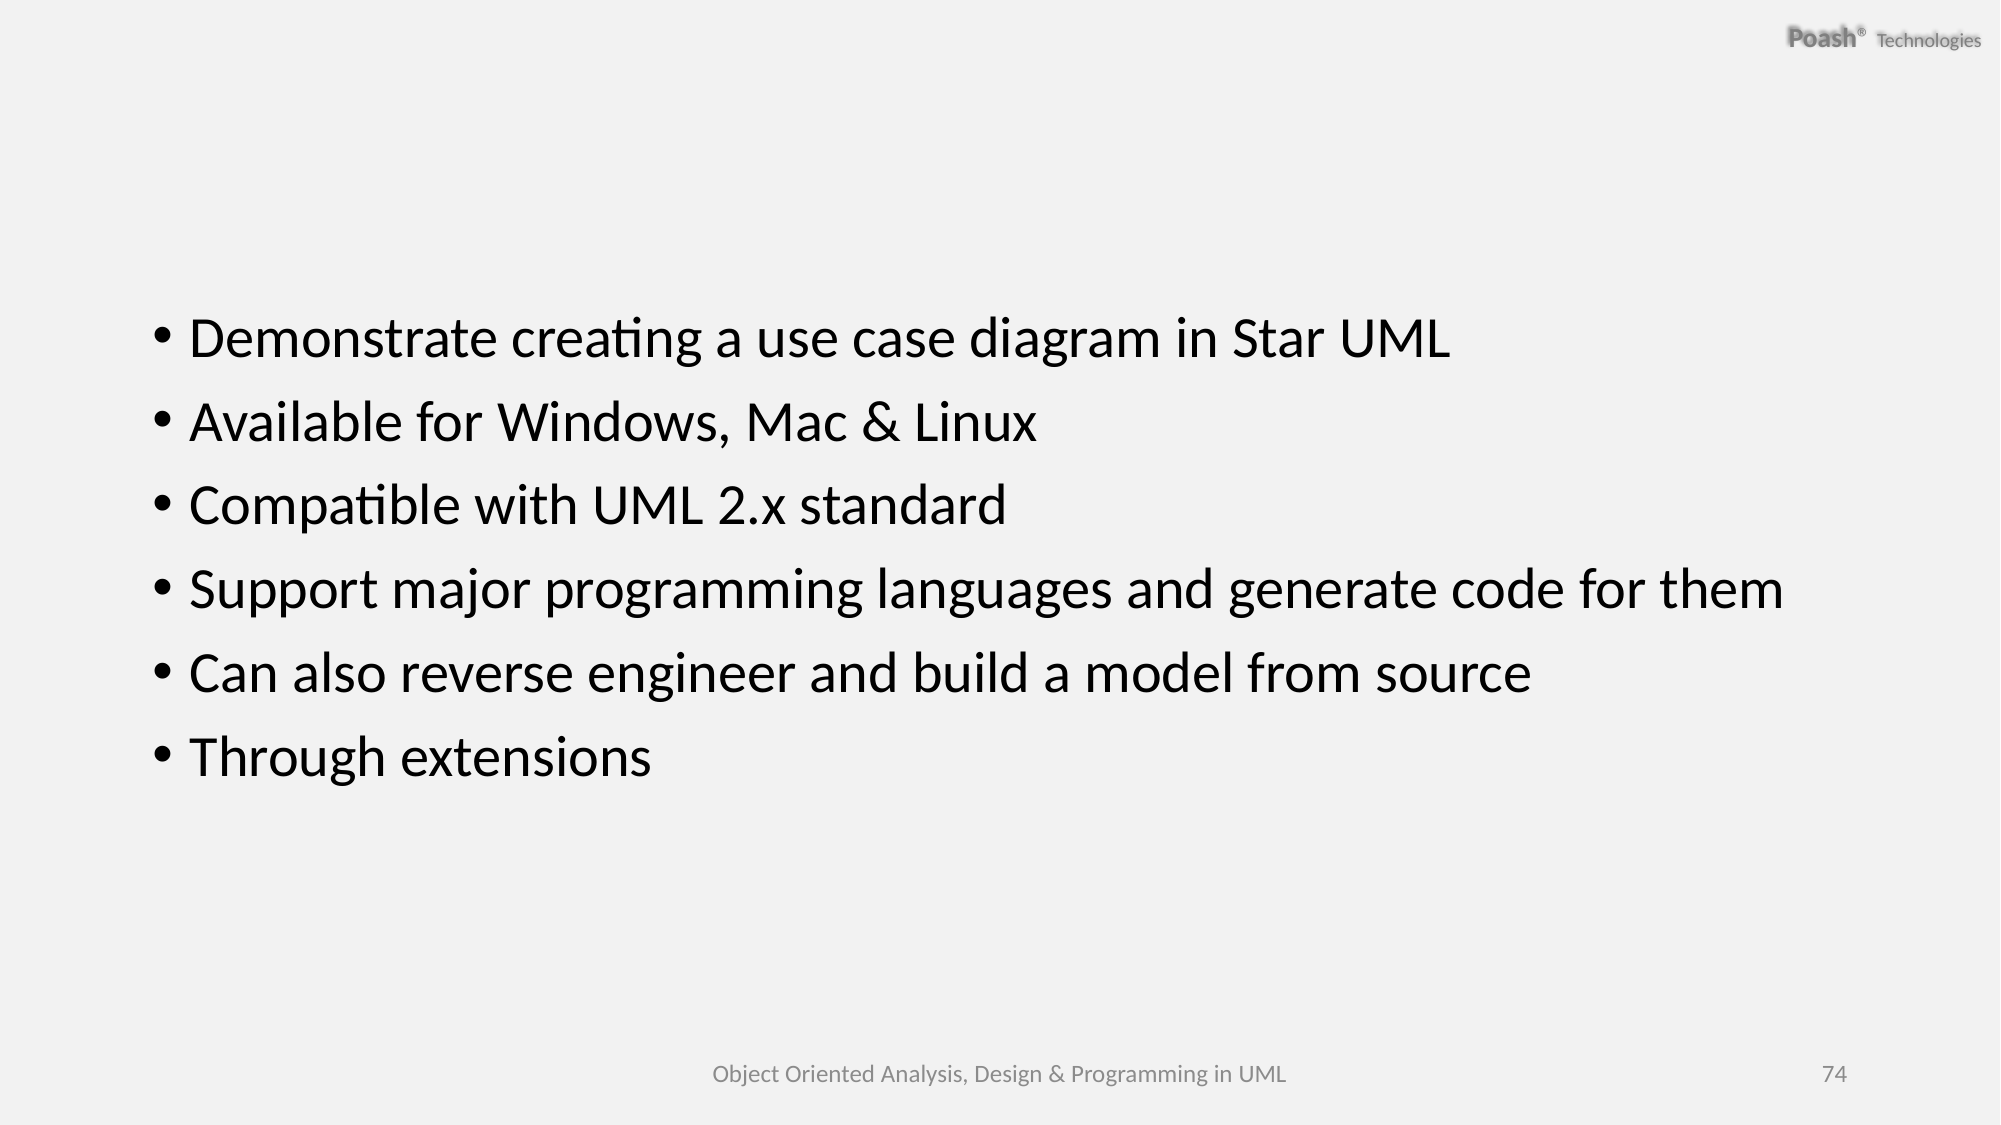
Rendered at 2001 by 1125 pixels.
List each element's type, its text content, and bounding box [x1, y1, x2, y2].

list Demonstrate creating a use case diagram in Star UML Available for Windows, Mac & Linux Compatible with UML 2.x standard Support major programming languages and generate code for them Can also reverse engineer and build a model from source Through extensions [137, 299, 1863, 1014]
footer Object Oriented Analysis, Design & Programming in UML [662, 1042, 1338, 1103]
slide_number 74 [1412, 1042, 1863, 1103]
